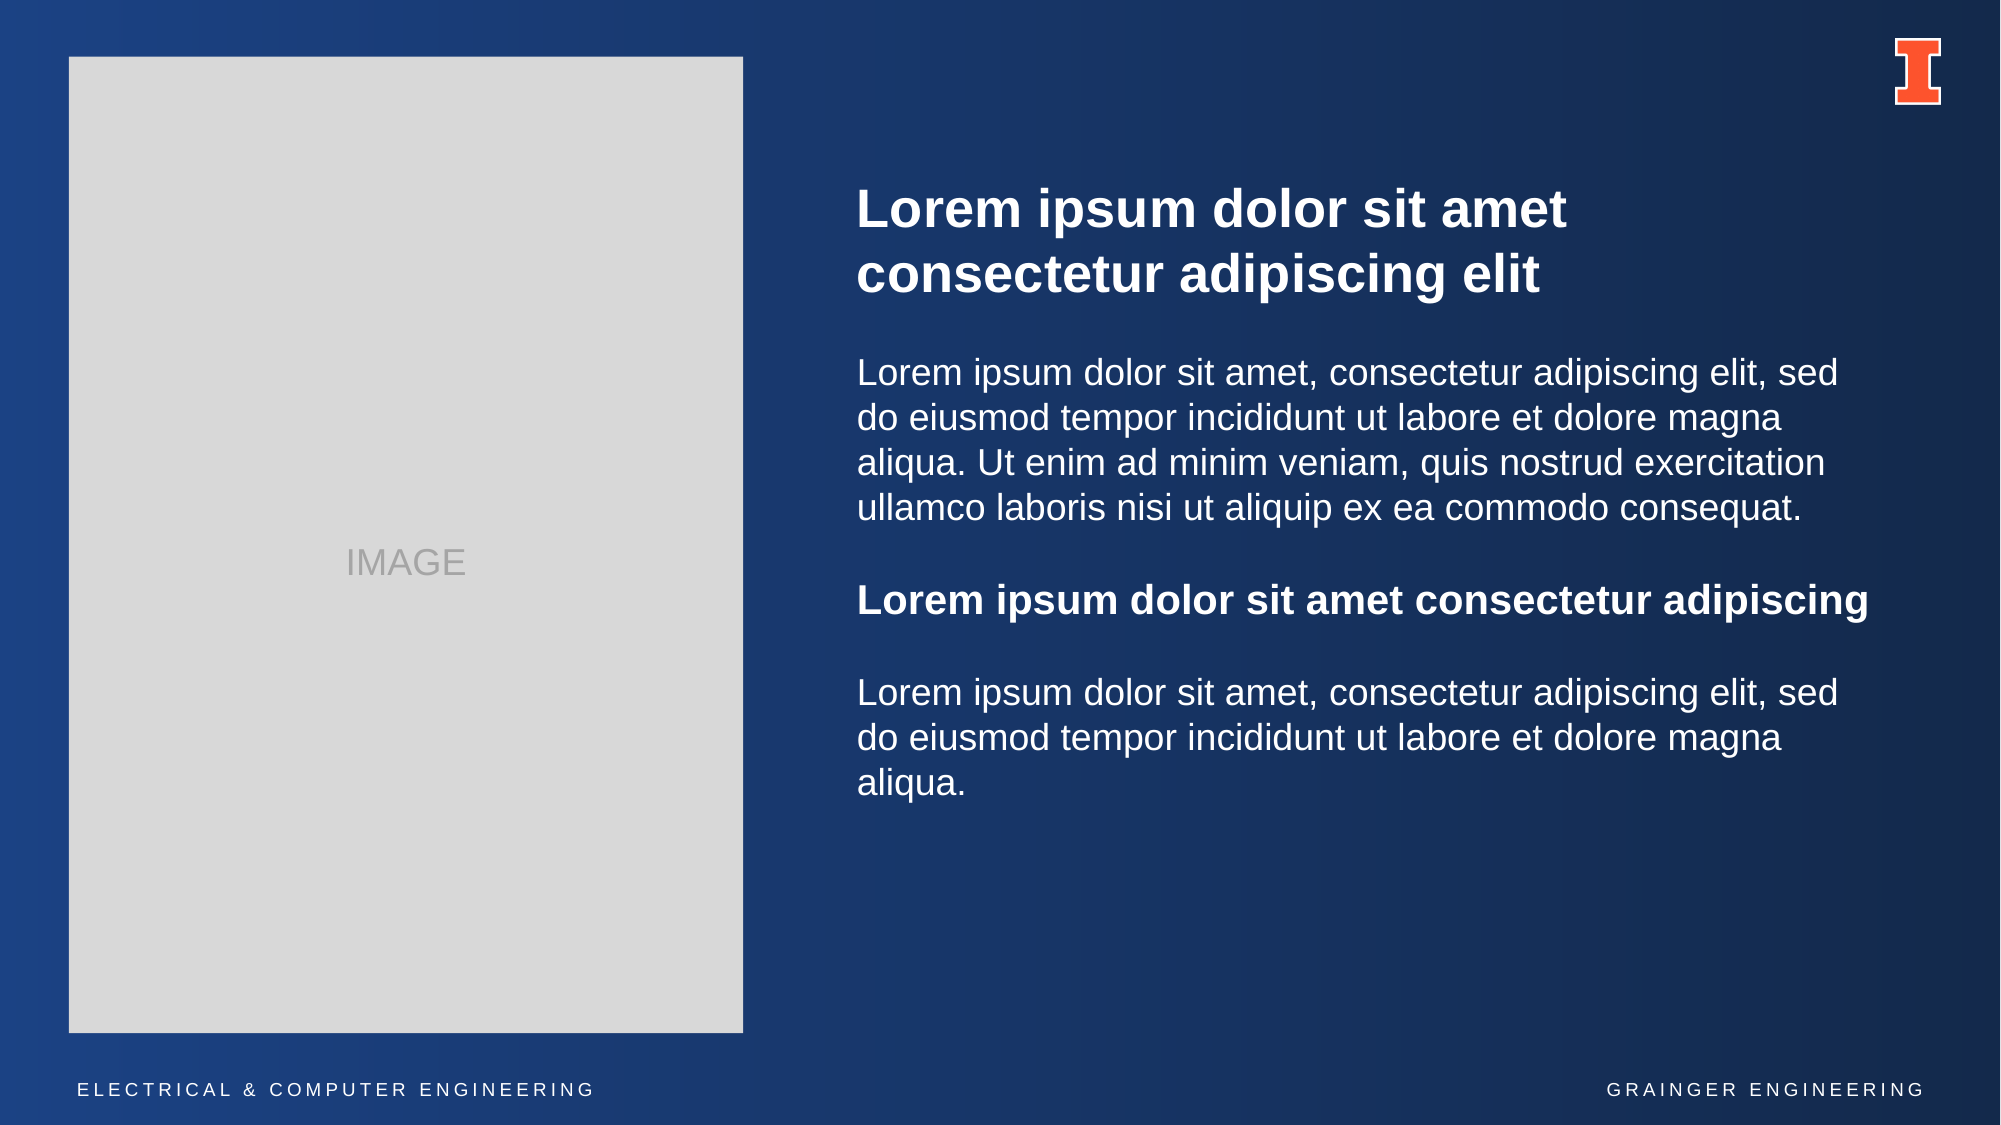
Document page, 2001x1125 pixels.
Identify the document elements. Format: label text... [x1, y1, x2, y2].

text_box [0, 0, 2000, 1125]
text_box Lorem ipsum dolor sit amet consectetur adipiscing elit Lorem ipsum dolor sit amet, consectetur adipiscing elit, sed do eiusmod tempor incididunt ut labore et dolore magna aliqua. Ut enim ad minim veniam, quis nostrud exercitation ullamco laboris nisi ut aliquip ex ea commodo consequat. Lorem ipsum dolor sit amet consectetur adipiscing Lorem ipsum dolor sit amet, consectetur adipiscing elit, sed do eiusmod tempor incididunt ut labore et dolore magna aliqua. [841, 165, 1896, 957]
text_box IMAGE [219, 530, 594, 591]
text_box ELECTRICAL & COMPUTER ENGINEERING [61, 1070, 1373, 1108]
picture [1895, 38, 1942, 105]
text_box [68, 56, 744, 1034]
text_box GRAINGER ENGINEERING [1531, 1070, 1938, 1108]
